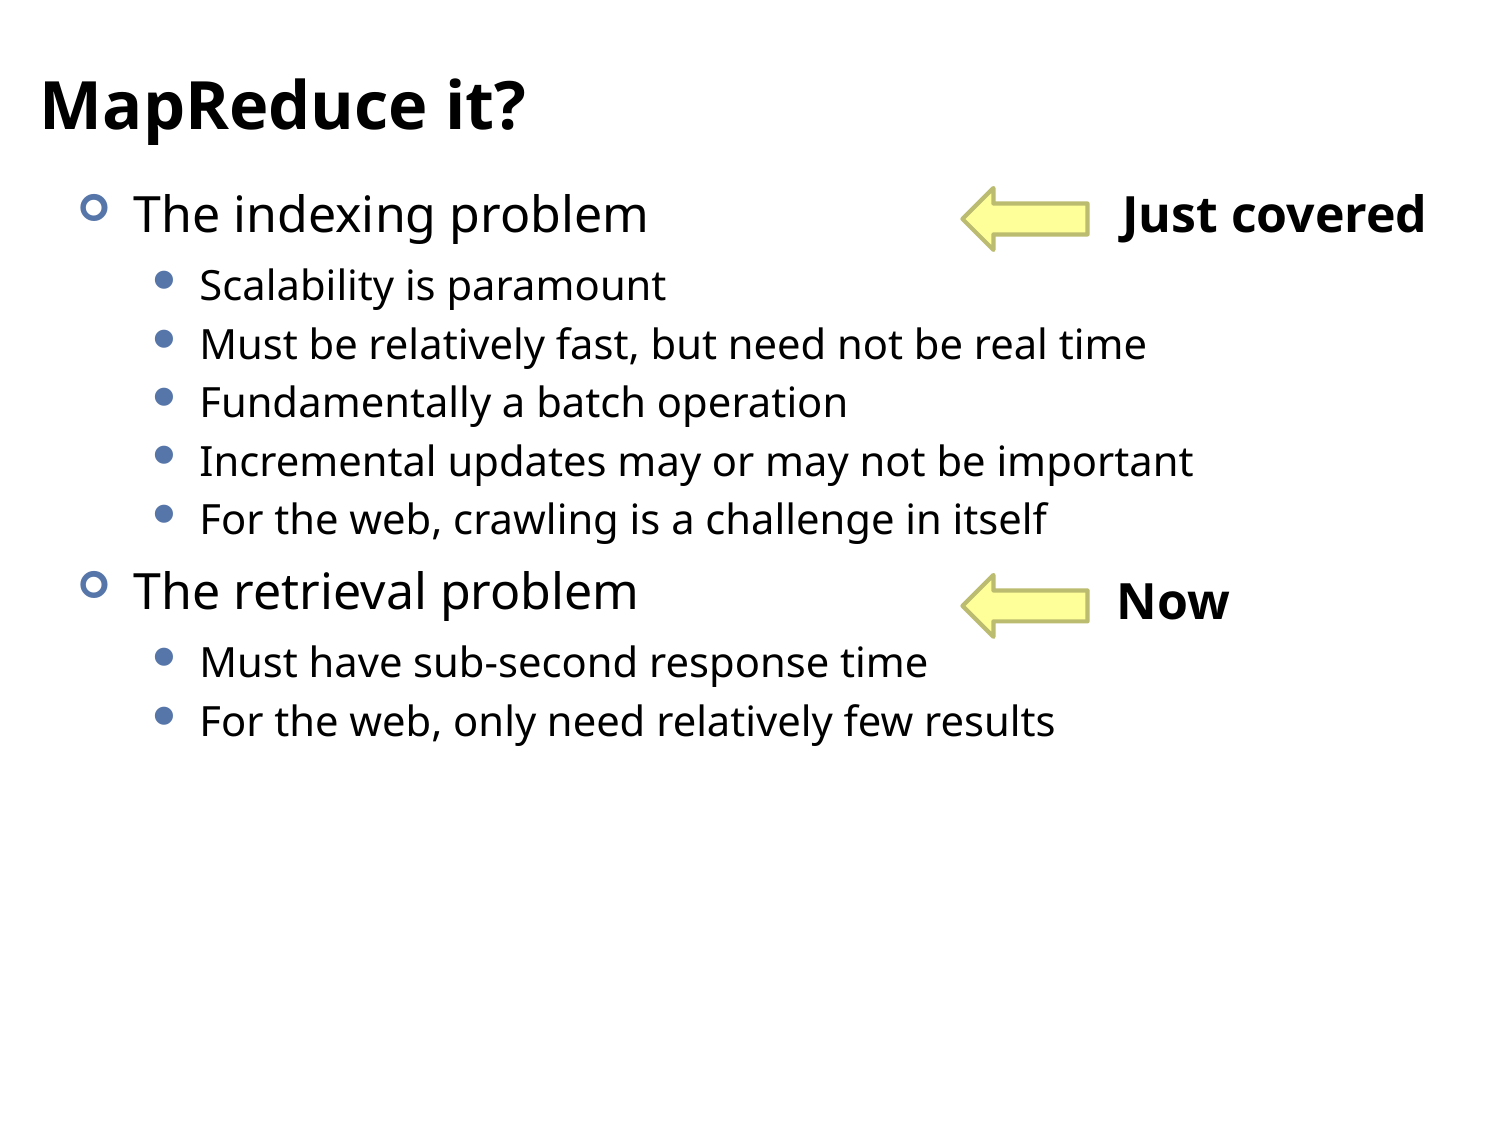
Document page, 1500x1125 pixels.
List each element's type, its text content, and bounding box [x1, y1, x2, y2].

title MapReduce it? [24, 18, 1451, 188]
text_box Now [1102, 562, 1246, 638]
text_box [960, 186, 1090, 252]
list The indexing problem Scalability is paramount Must be relatively fast, but need not be real time Fundamentally a batch operation Incremental updates may or may not be important For the web, crawling is a challenge in itself The retrieval problem Must have sub-second response time For the web, only need relatively few results [62, 174, 1451, 1013]
text_box Just covered [1107, 174, 1443, 250]
text_box [960, 573, 1090, 639]
